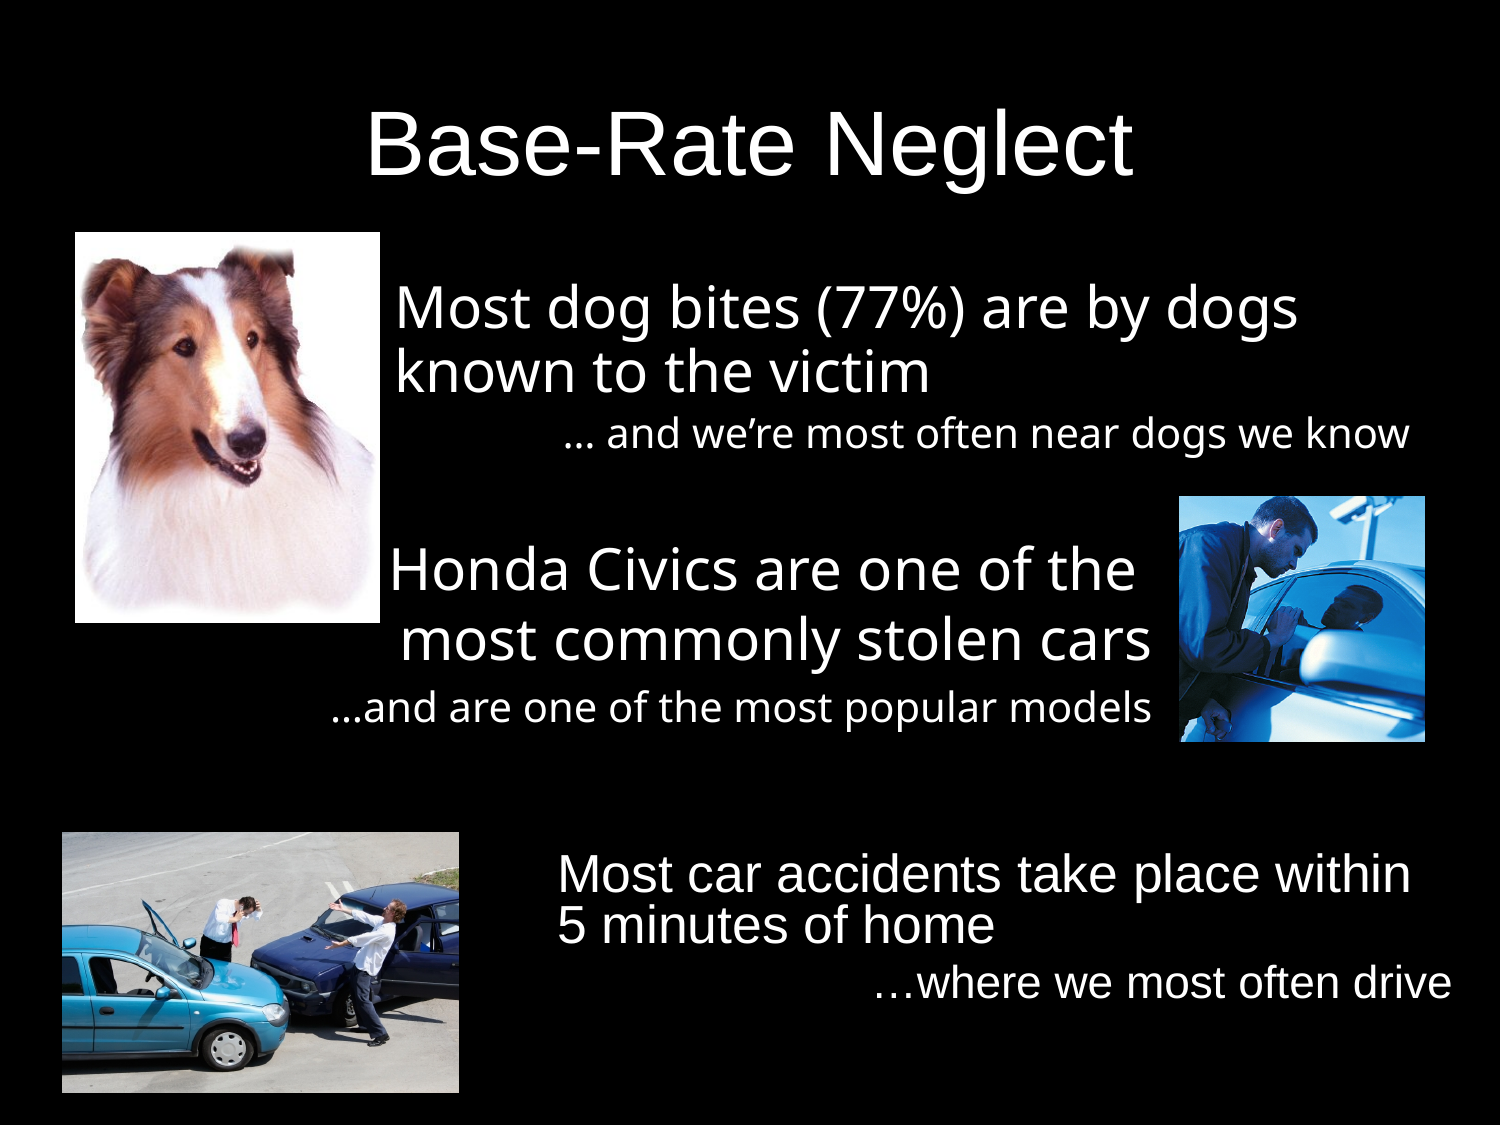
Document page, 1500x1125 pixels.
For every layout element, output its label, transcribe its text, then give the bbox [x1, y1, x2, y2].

title Base-Rate Neglect [74, 44, 1426, 233]
text_box Honda Civics are one of the most commonly stolen cars …and are one of the most popular models [124, 524, 1168, 738]
picture [74, 232, 381, 624]
text_box Most dog bites (77%) are by dogs known to the victim … and we’re most often near dogs we know [384, 271, 1425, 466]
list Most car accidents take place within 5 minutes of home …where we most often drive [485, 843, 1468, 1051]
picture [1178, 495, 1426, 743]
picture [62, 832, 460, 1094]
